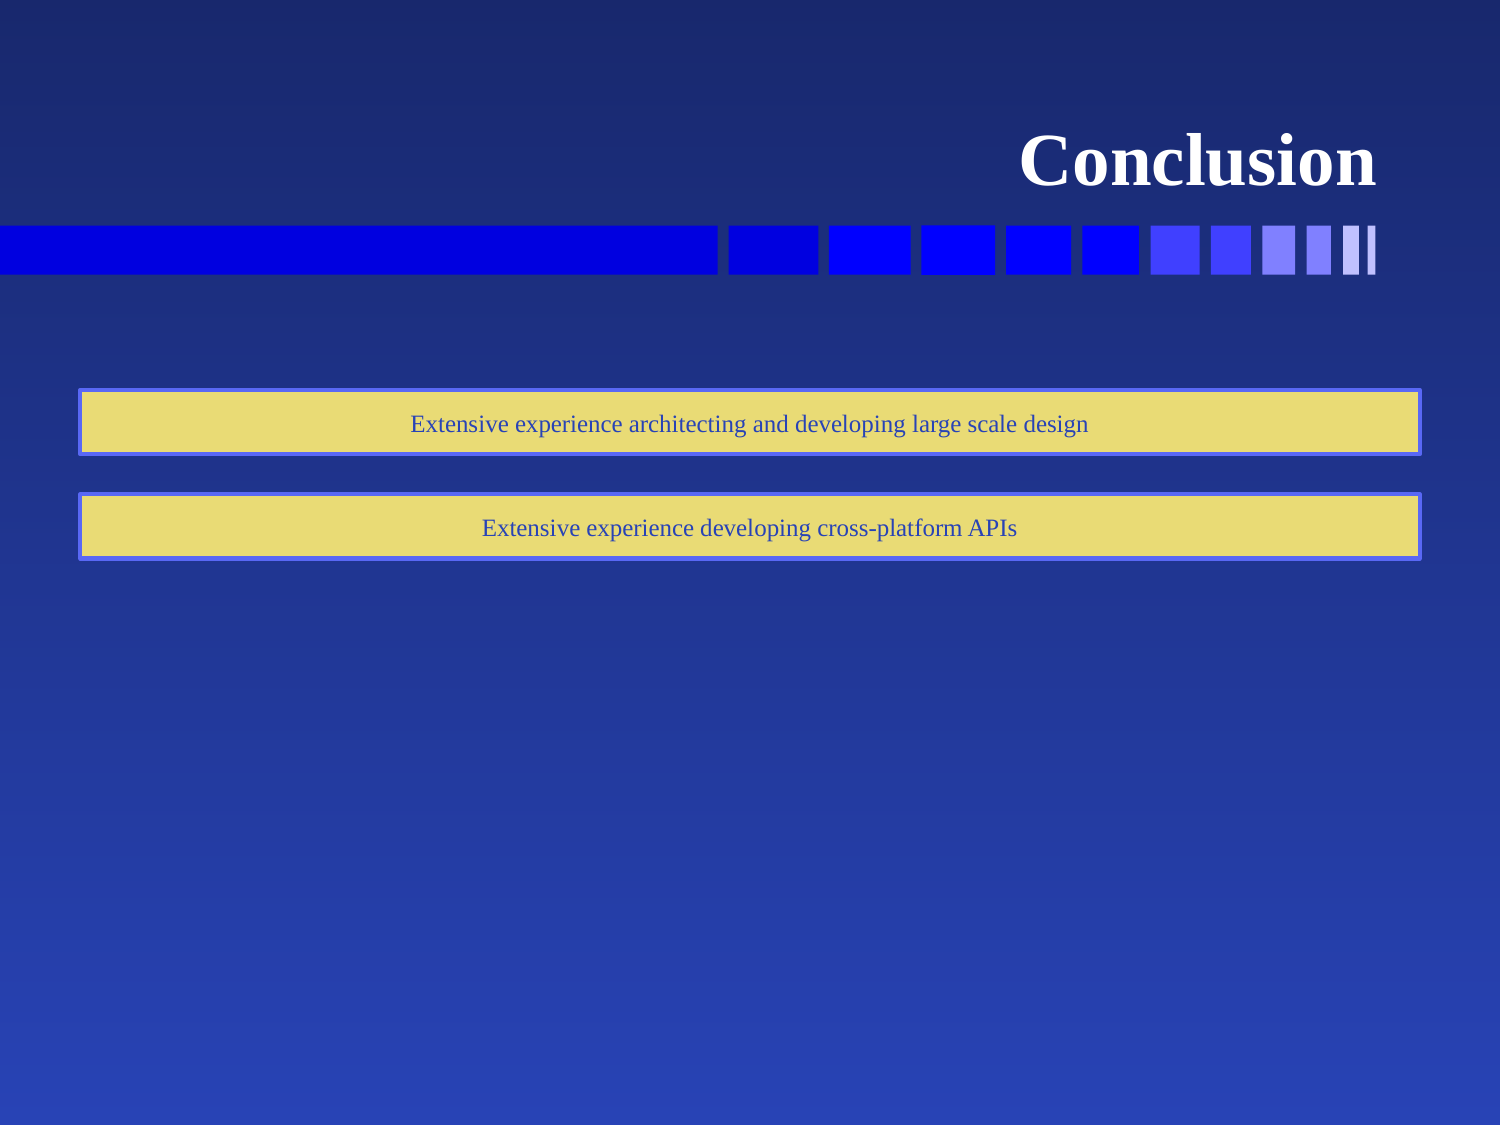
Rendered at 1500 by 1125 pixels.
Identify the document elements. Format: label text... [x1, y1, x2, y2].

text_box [80, 389, 1420, 455]
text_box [80, 494, 1420, 559]
title Conclusion [208, 21, 1385, 210]
